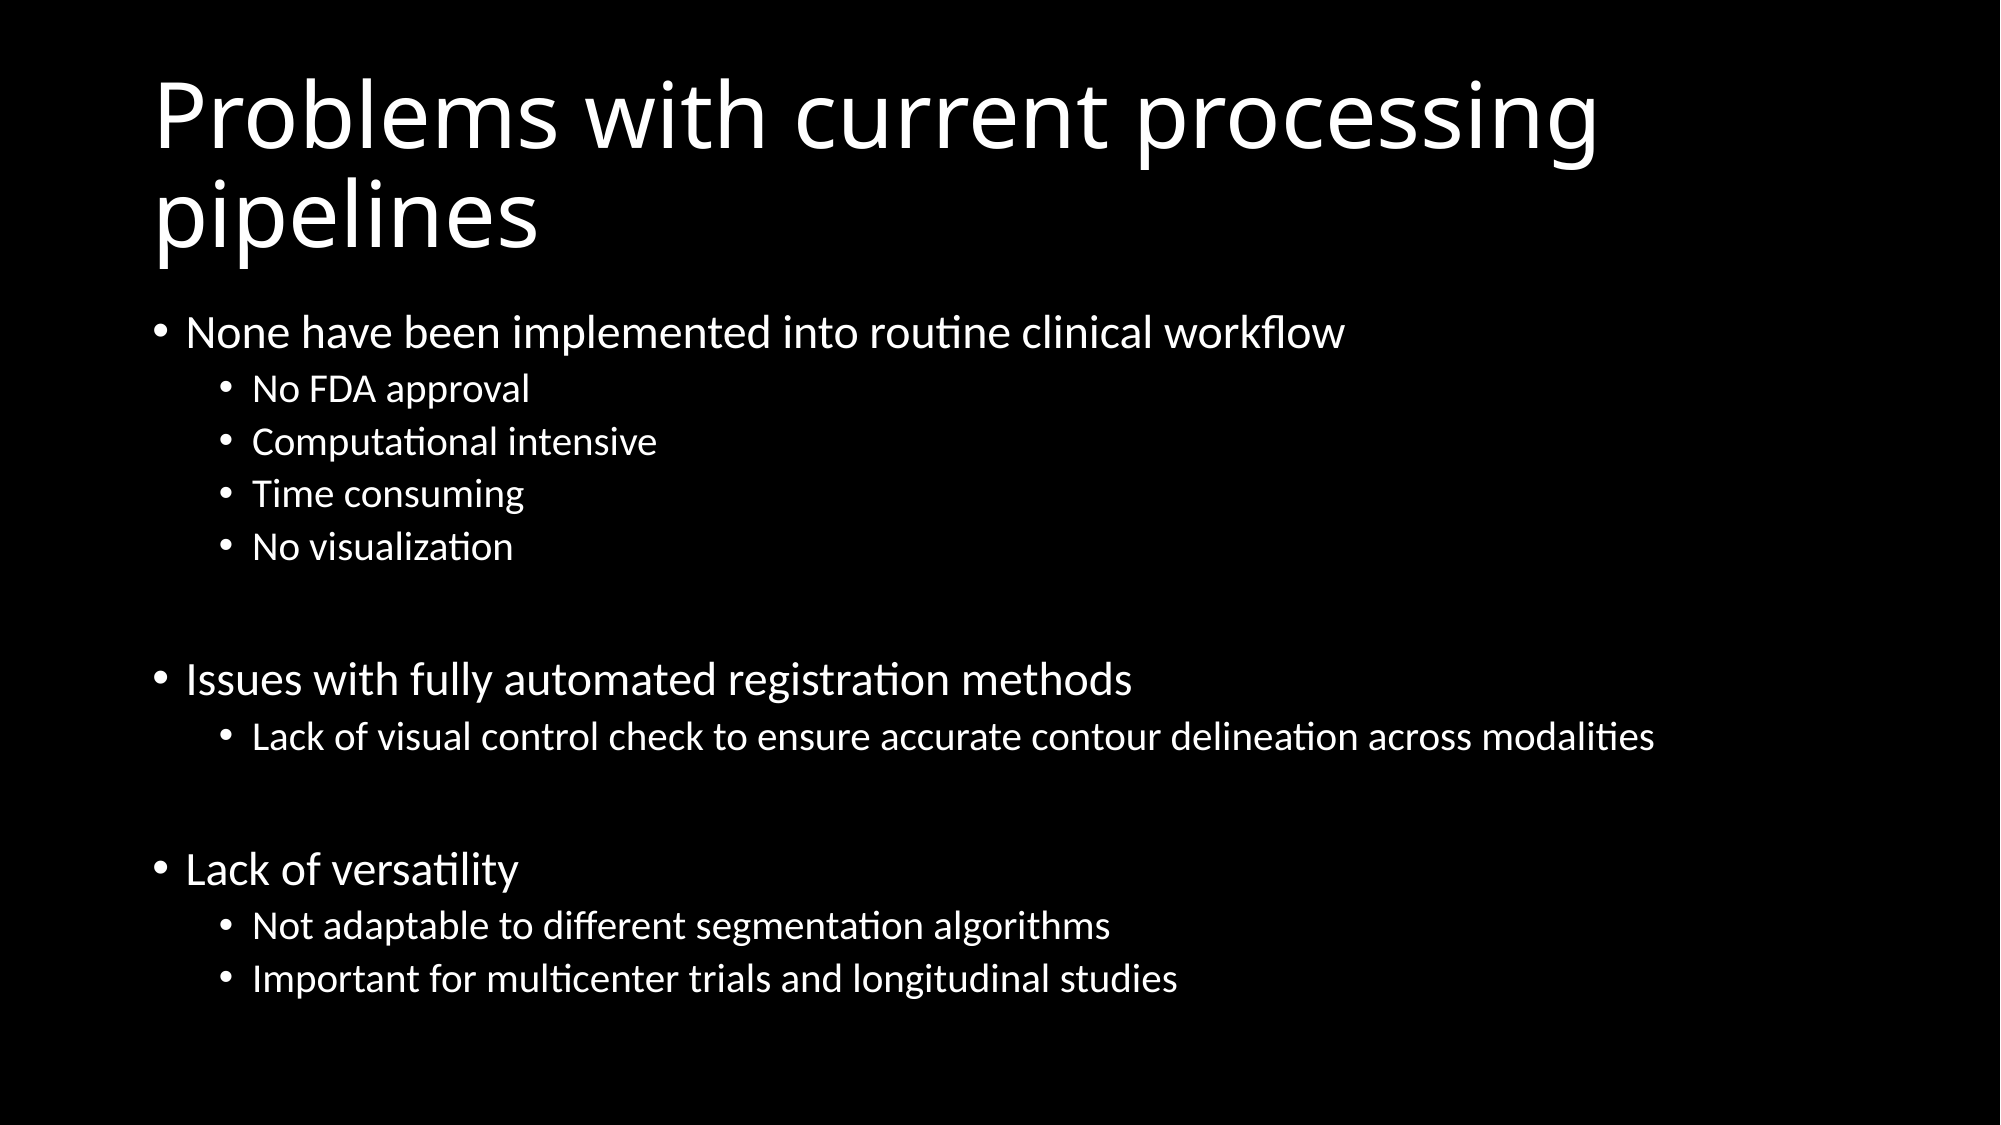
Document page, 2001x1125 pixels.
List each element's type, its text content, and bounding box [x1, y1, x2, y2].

title Problems with current processing pipelines [137, 59, 1863, 278]
list None have been implemented into routine clinical workflow No FDA approval Computational intensive Time consuming No visualization Issues with fully automated registration methods Lack of visual control check to ensure accurate contour delineation across modalities Lack of versatility Not adaptable to different segmentation algorithms Important for multicenter trials and longitudinal studies [137, 299, 1863, 1014]
